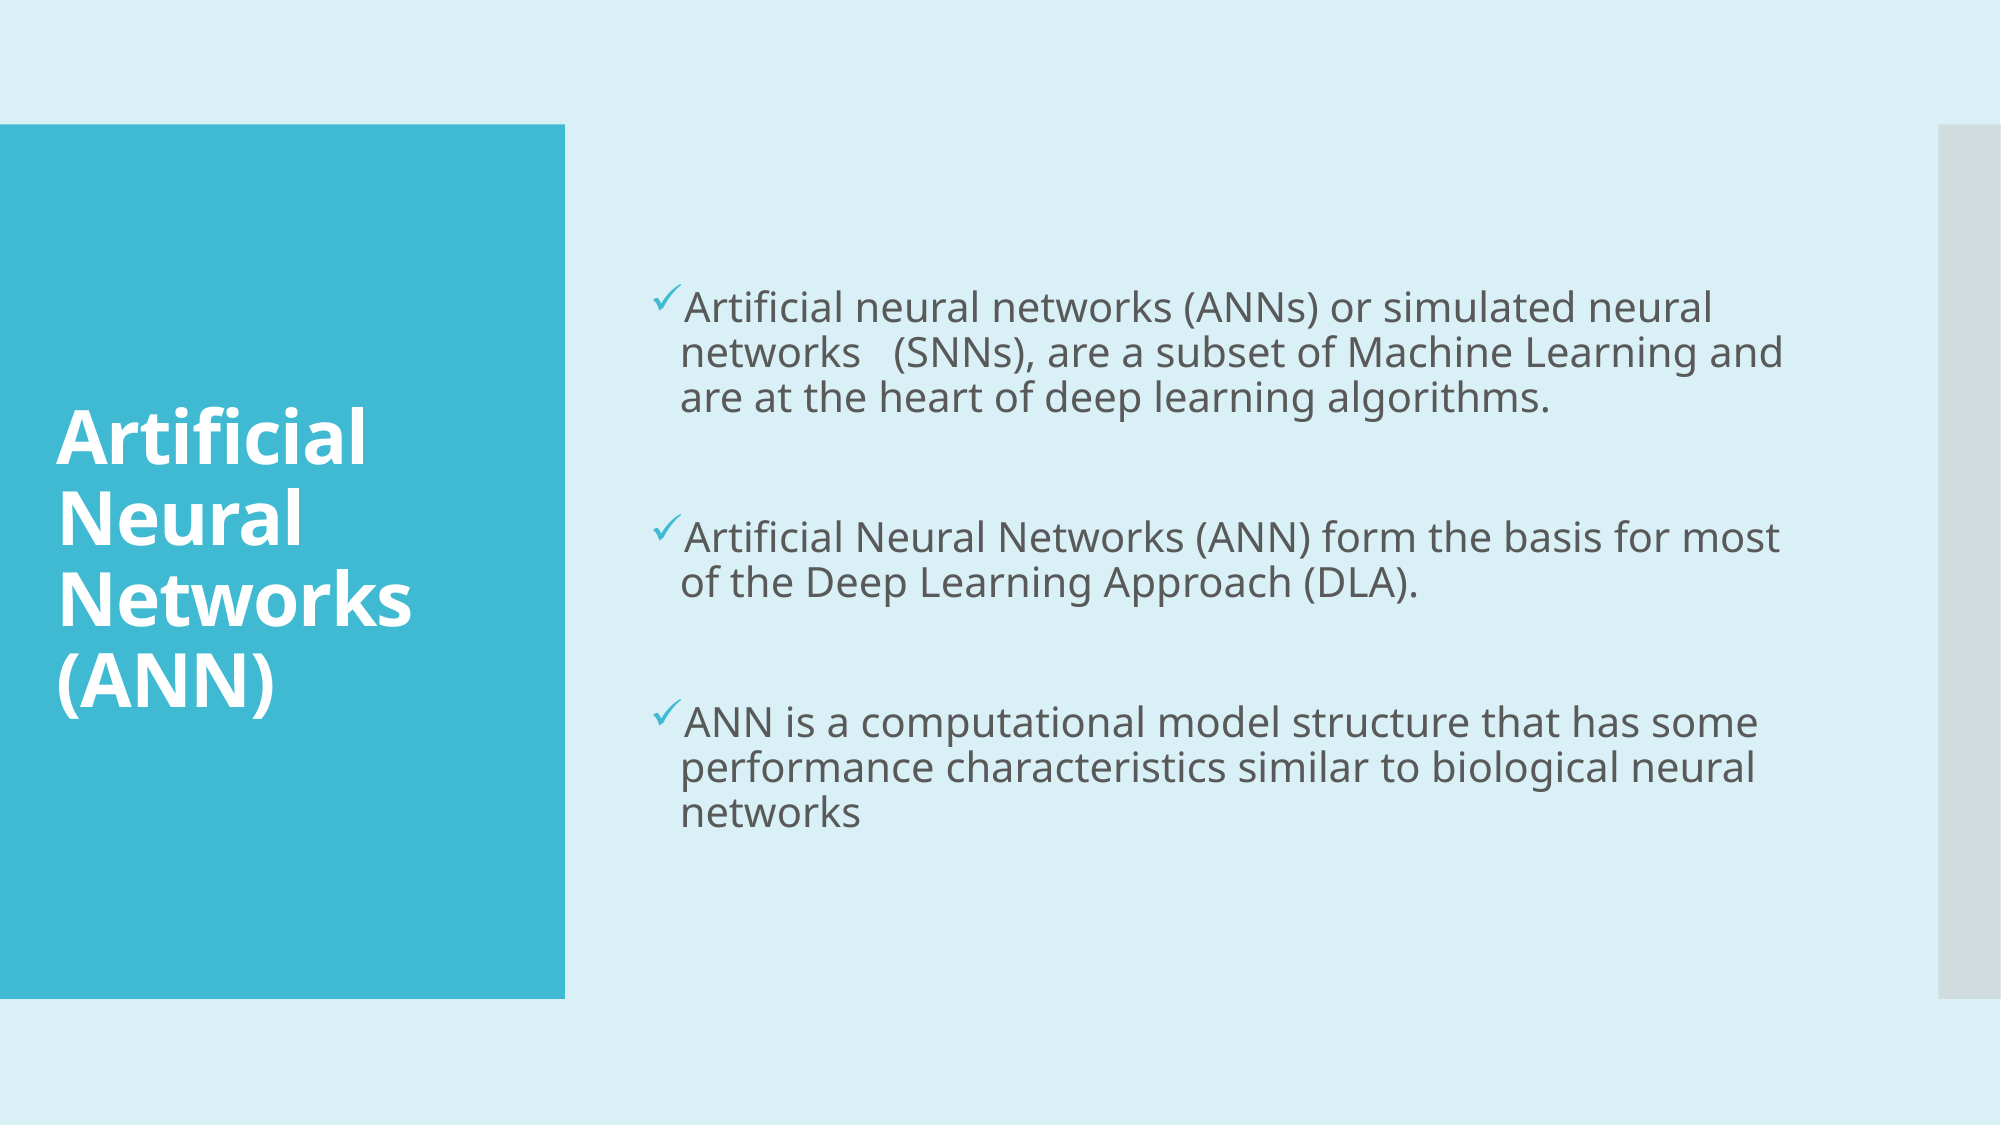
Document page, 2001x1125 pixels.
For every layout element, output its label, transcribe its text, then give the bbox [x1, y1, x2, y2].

title Artificial Neural Networks (ANN) [41, 184, 525, 940]
list Artificial neural networks (ANNs) or simulated neural networks (SNNs), are a subset of Machine Learning and are at the heart of deep learning algorithms. Artificial Neural Networks (ANN) form the basis for most of the Deep Learning Approach (DLA). ANN is a computational model structure that has some performance characteristics similar to biological neural networks [634, 141, 1835, 982]
